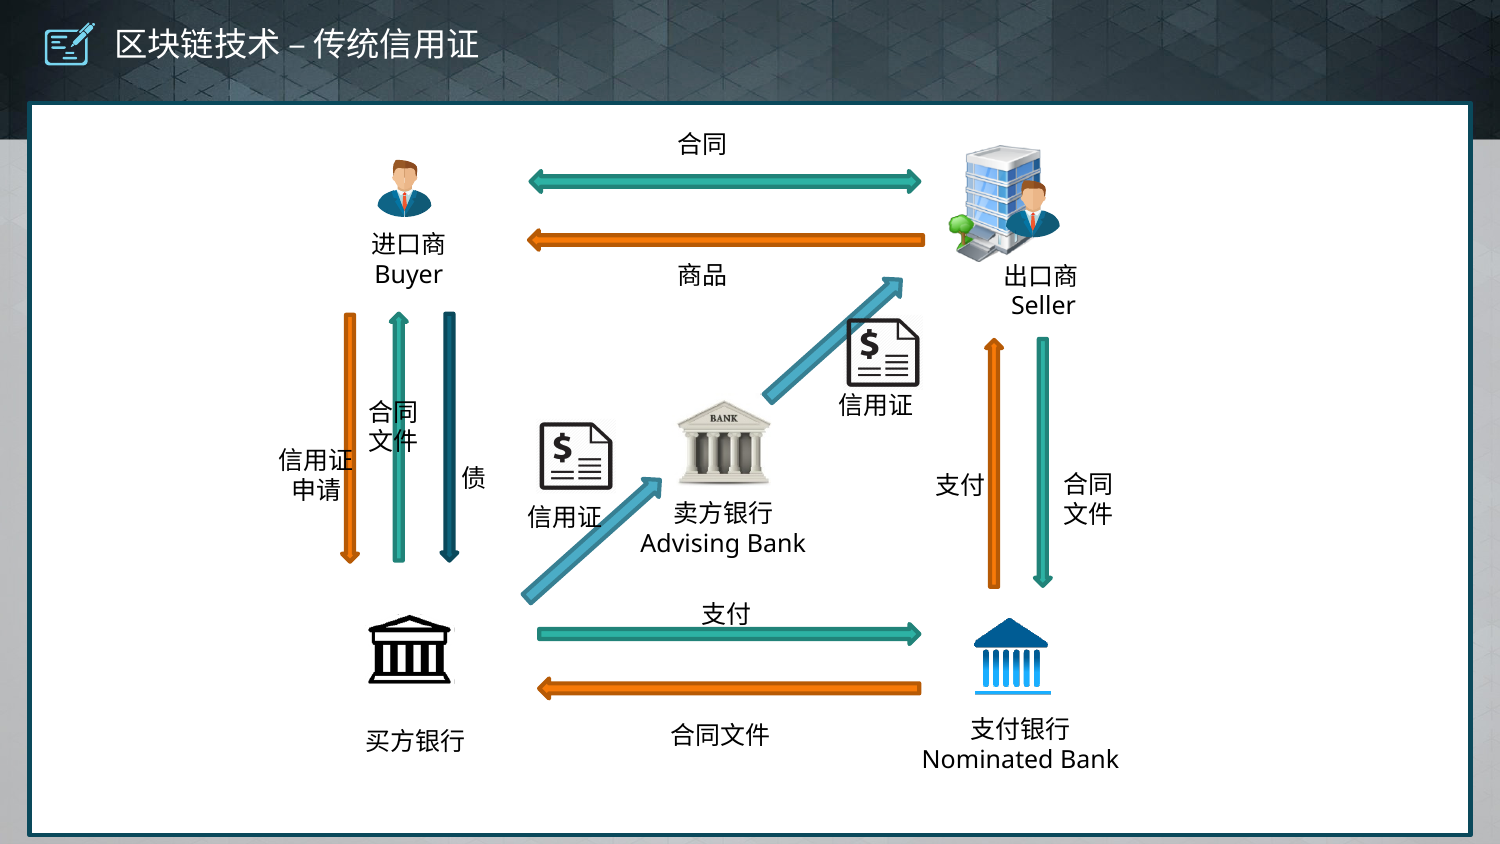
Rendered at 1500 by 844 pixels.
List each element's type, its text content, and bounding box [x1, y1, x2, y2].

title 区块链技术 – 传统信用证 [99, 20, 1267, 66]
text_box [27, 101, 1473, 837]
text_box [44, 22, 95, 66]
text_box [265, 119, 1129, 777]
picture [0, 0, 1500, 844]
